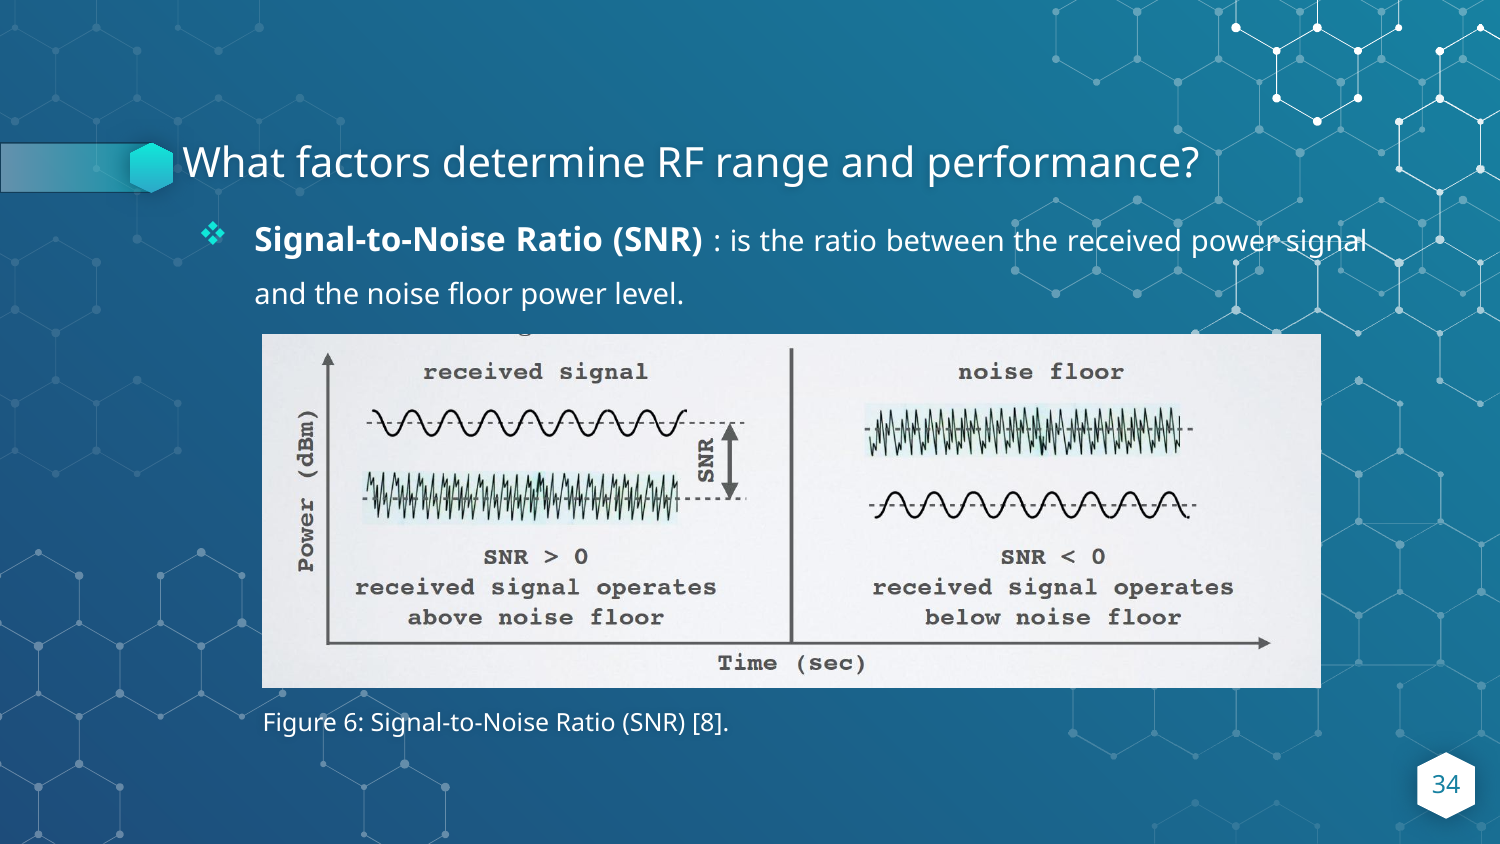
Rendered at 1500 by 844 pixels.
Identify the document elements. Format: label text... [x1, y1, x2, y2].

text_box Signal-to-Noise Ratio (SNR) : is the ratio between the received power signal and the noise floor power level. [198, 197, 1369, 303]
title What factors determine RF range and performance? [182, 134, 1500, 193]
text_box Figure 6: Signal-to-Noise Ratio (SNR) [8]. [262, 694, 1367, 753]
slide_number 34 [1417, 752, 1475, 819]
picture [262, 334, 1322, 688]
